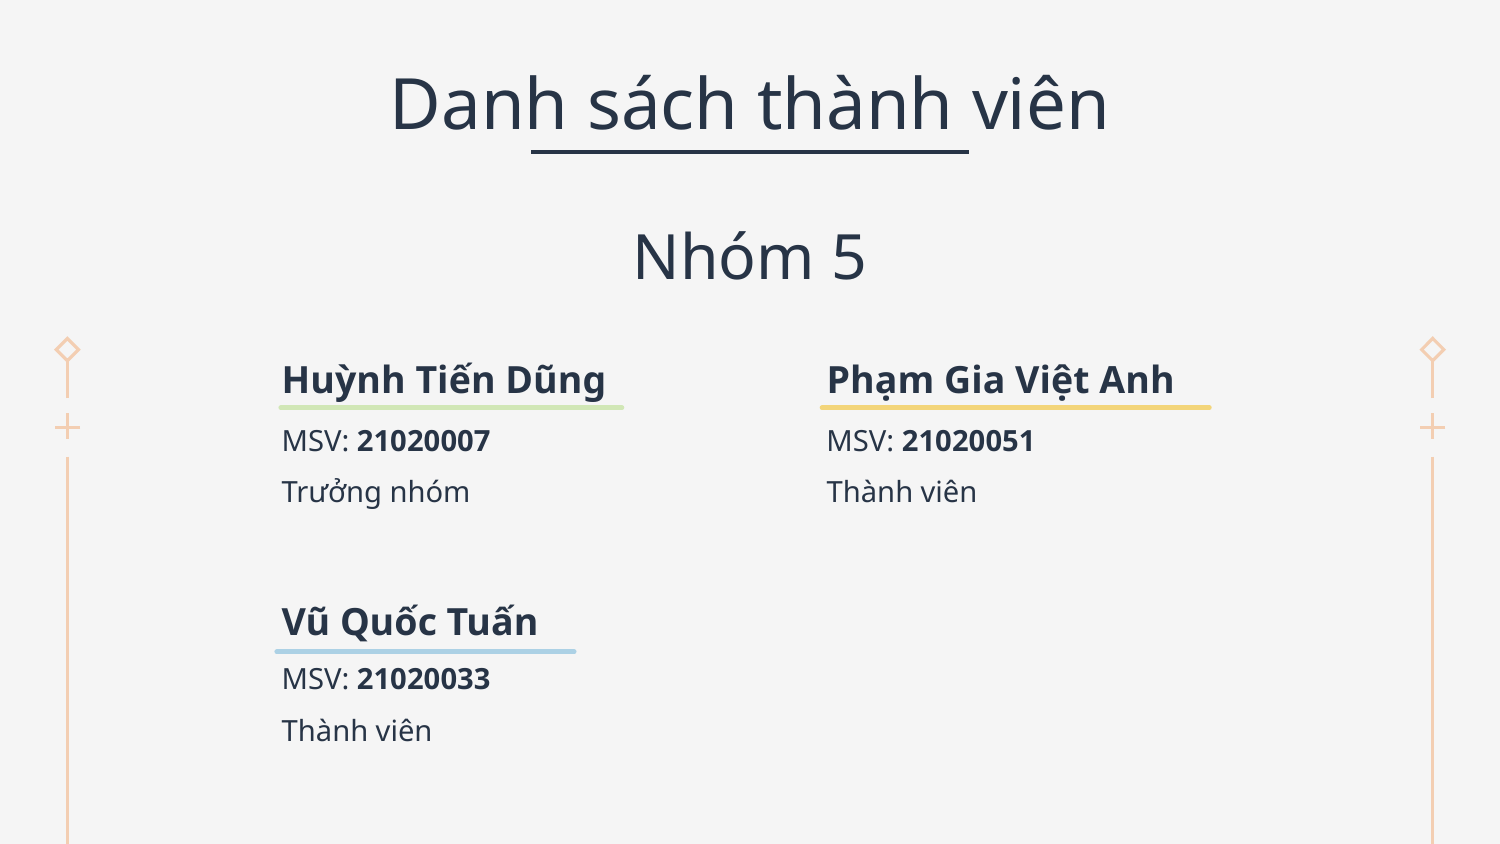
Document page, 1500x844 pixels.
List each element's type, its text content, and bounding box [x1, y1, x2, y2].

text_box Huỳnh Tiến Dũng [266, 339, 648, 416]
title Nhóm 5 [559, 212, 941, 307]
text_box MSV: 21020033 [266, 645, 547, 704]
text_box MSV: 21020051 [811, 406, 1082, 465]
text_box Vũ Quốc Tuấn [266, 581, 576, 658]
text_box Thành viên [811, 458, 1040, 517]
text_box Thành viên [266, 696, 489, 755]
text_box Phạm Gia Việt Anh [811, 339, 1234, 416]
text_box Trưởng nhóm [266, 458, 537, 517]
text_box MSV: 21020007 [266, 406, 537, 458]
title Danh sách thành viên [276, 59, 1224, 154]
